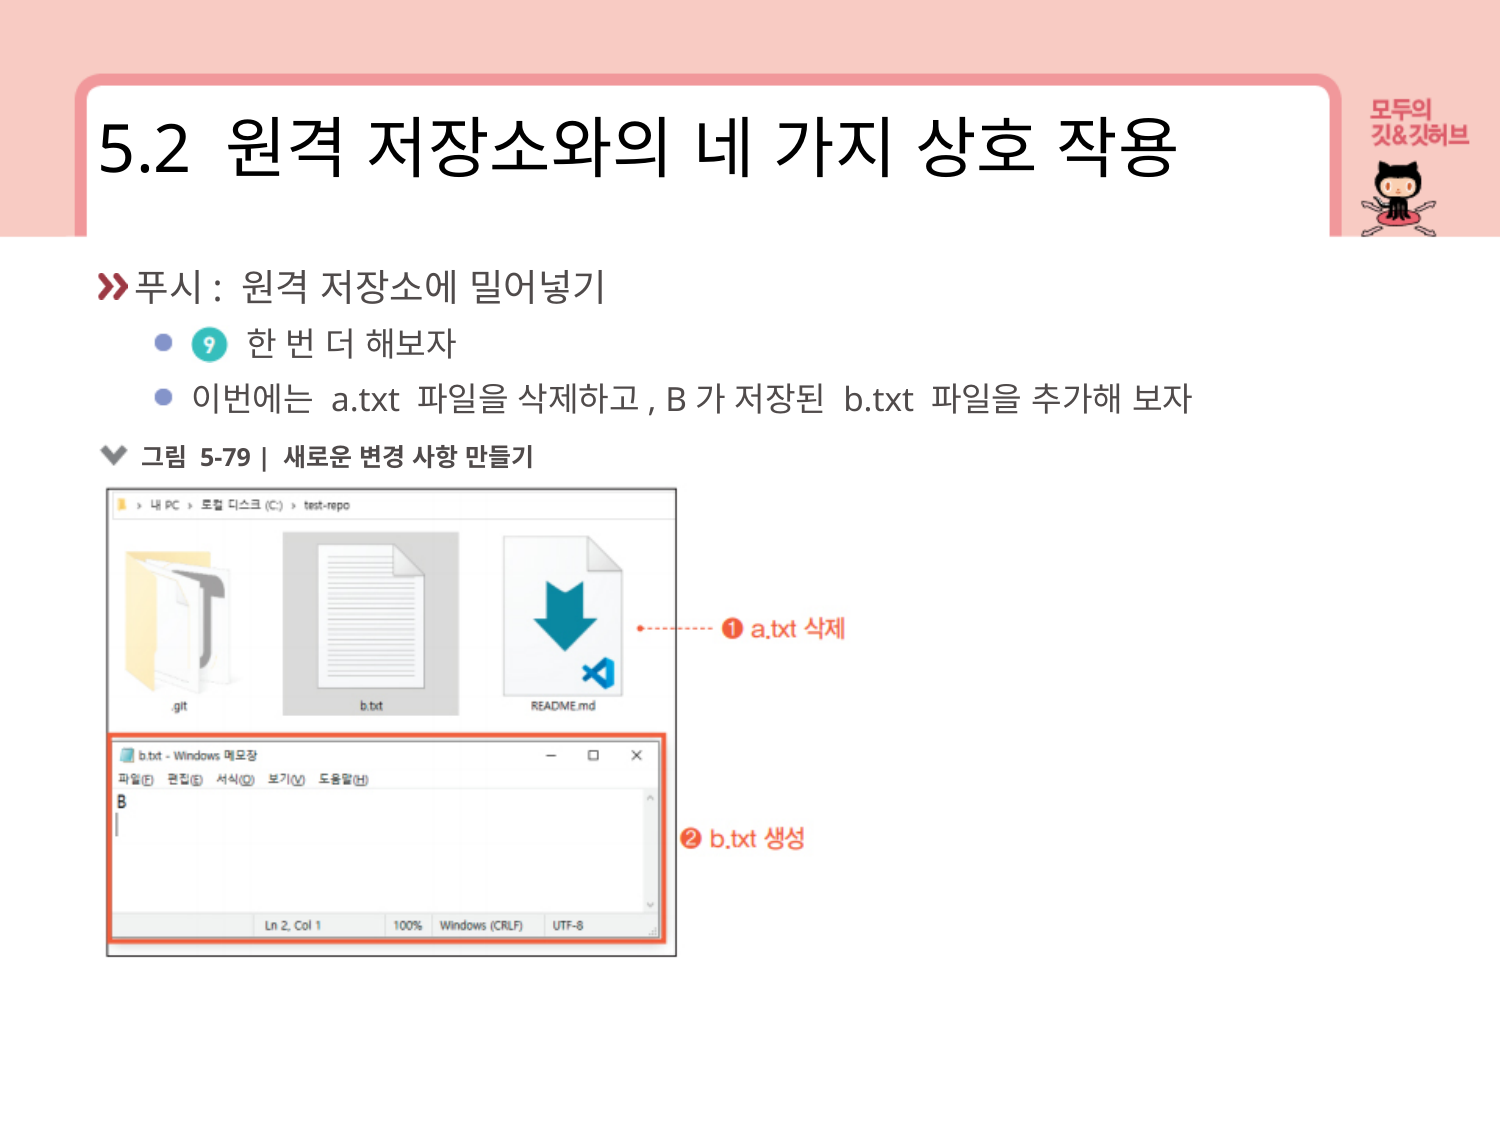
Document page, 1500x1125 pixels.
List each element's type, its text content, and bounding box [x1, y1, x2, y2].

text_box 5.2 원격 저장소와의 네 가지 상호 작용 [82, 61, 1413, 193]
text_box 푸시: 원격 저장소에 밀어넣기 한 번 더 해보자 이번에는 a.txt 파일을 삭제하고, B가 저장된 b.txt 파일을 추가해 보자 [82, 252, 1413, 1067]
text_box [97, 431, 1374, 477]
picture [0, 0, 1500, 1125]
